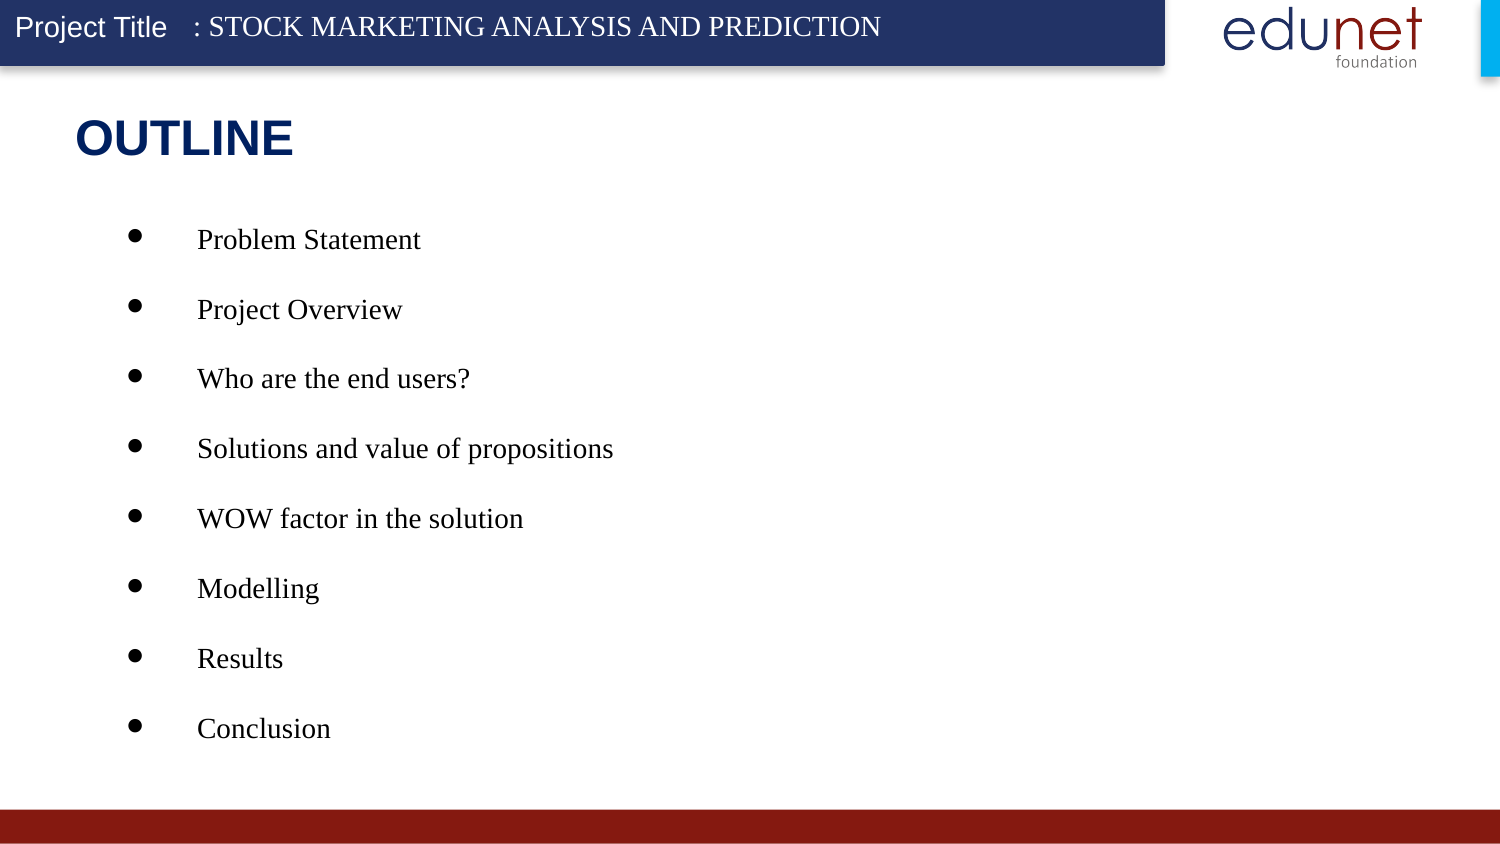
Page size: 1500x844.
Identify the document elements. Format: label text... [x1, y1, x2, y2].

picture [1219, 4, 1424, 72]
text_box Problem Statement Project Overview Who are the end users? Solutions and value of propositions WOW factor in the solution Modelling Results Conclusion [107, 212, 1245, 752]
text_box : STOCK MARKETING ANALYSIS AND PREDICTION [178, 0, 941, 50]
text_box OUTLINE [60, 98, 819, 174]
